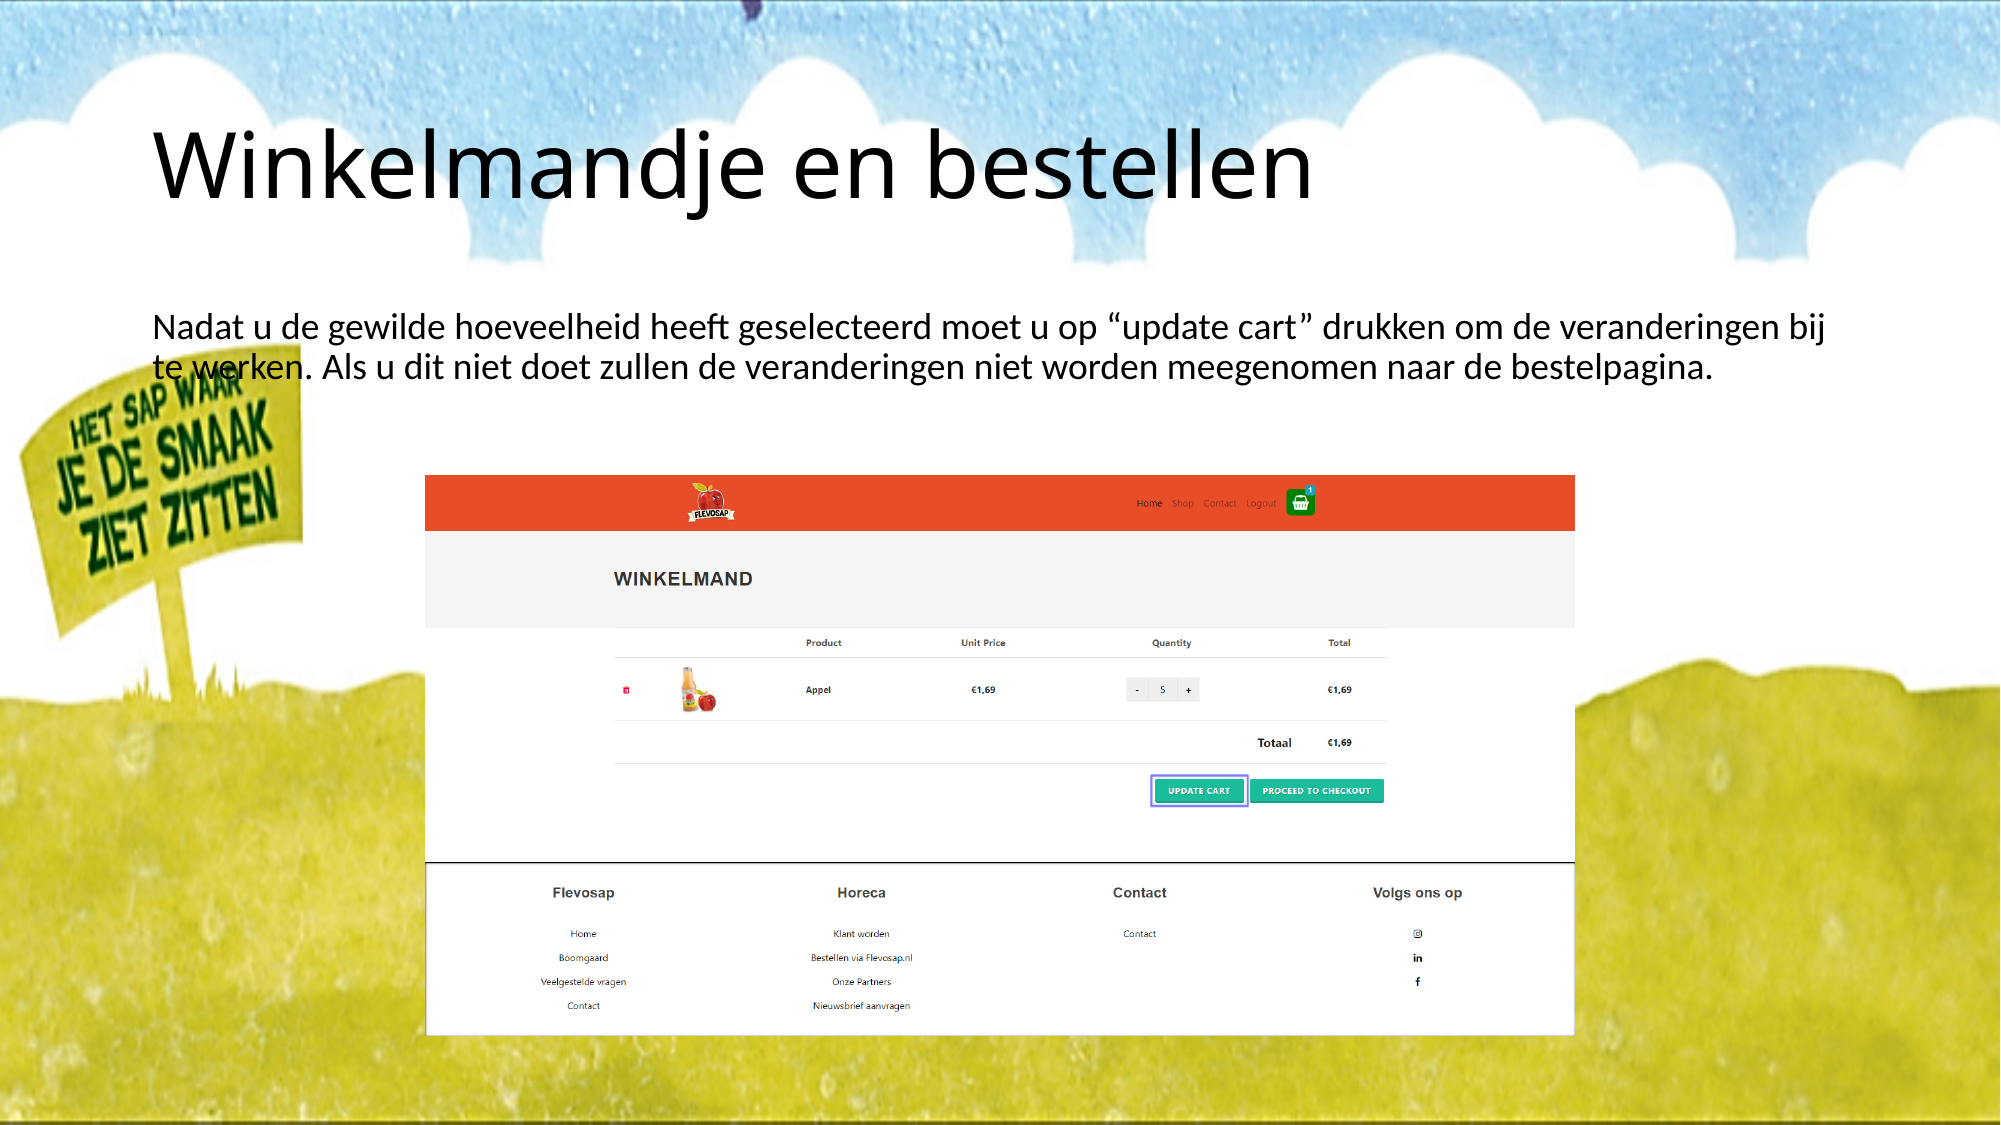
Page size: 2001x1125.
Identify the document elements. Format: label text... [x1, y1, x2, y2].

picture [0, 0, 2001, 1125]
list Nadat u de gewilde hoeveelheid heeft geselecteerd moet u op “update cart” drukken om de veranderingen bij te werken. Als u dit niet doet zullen de veranderingen niet worden meegenomen naar de bestelpagina. [137, 299, 1863, 1014]
title Winkelmandje en bestellen [137, 59, 1863, 278]
